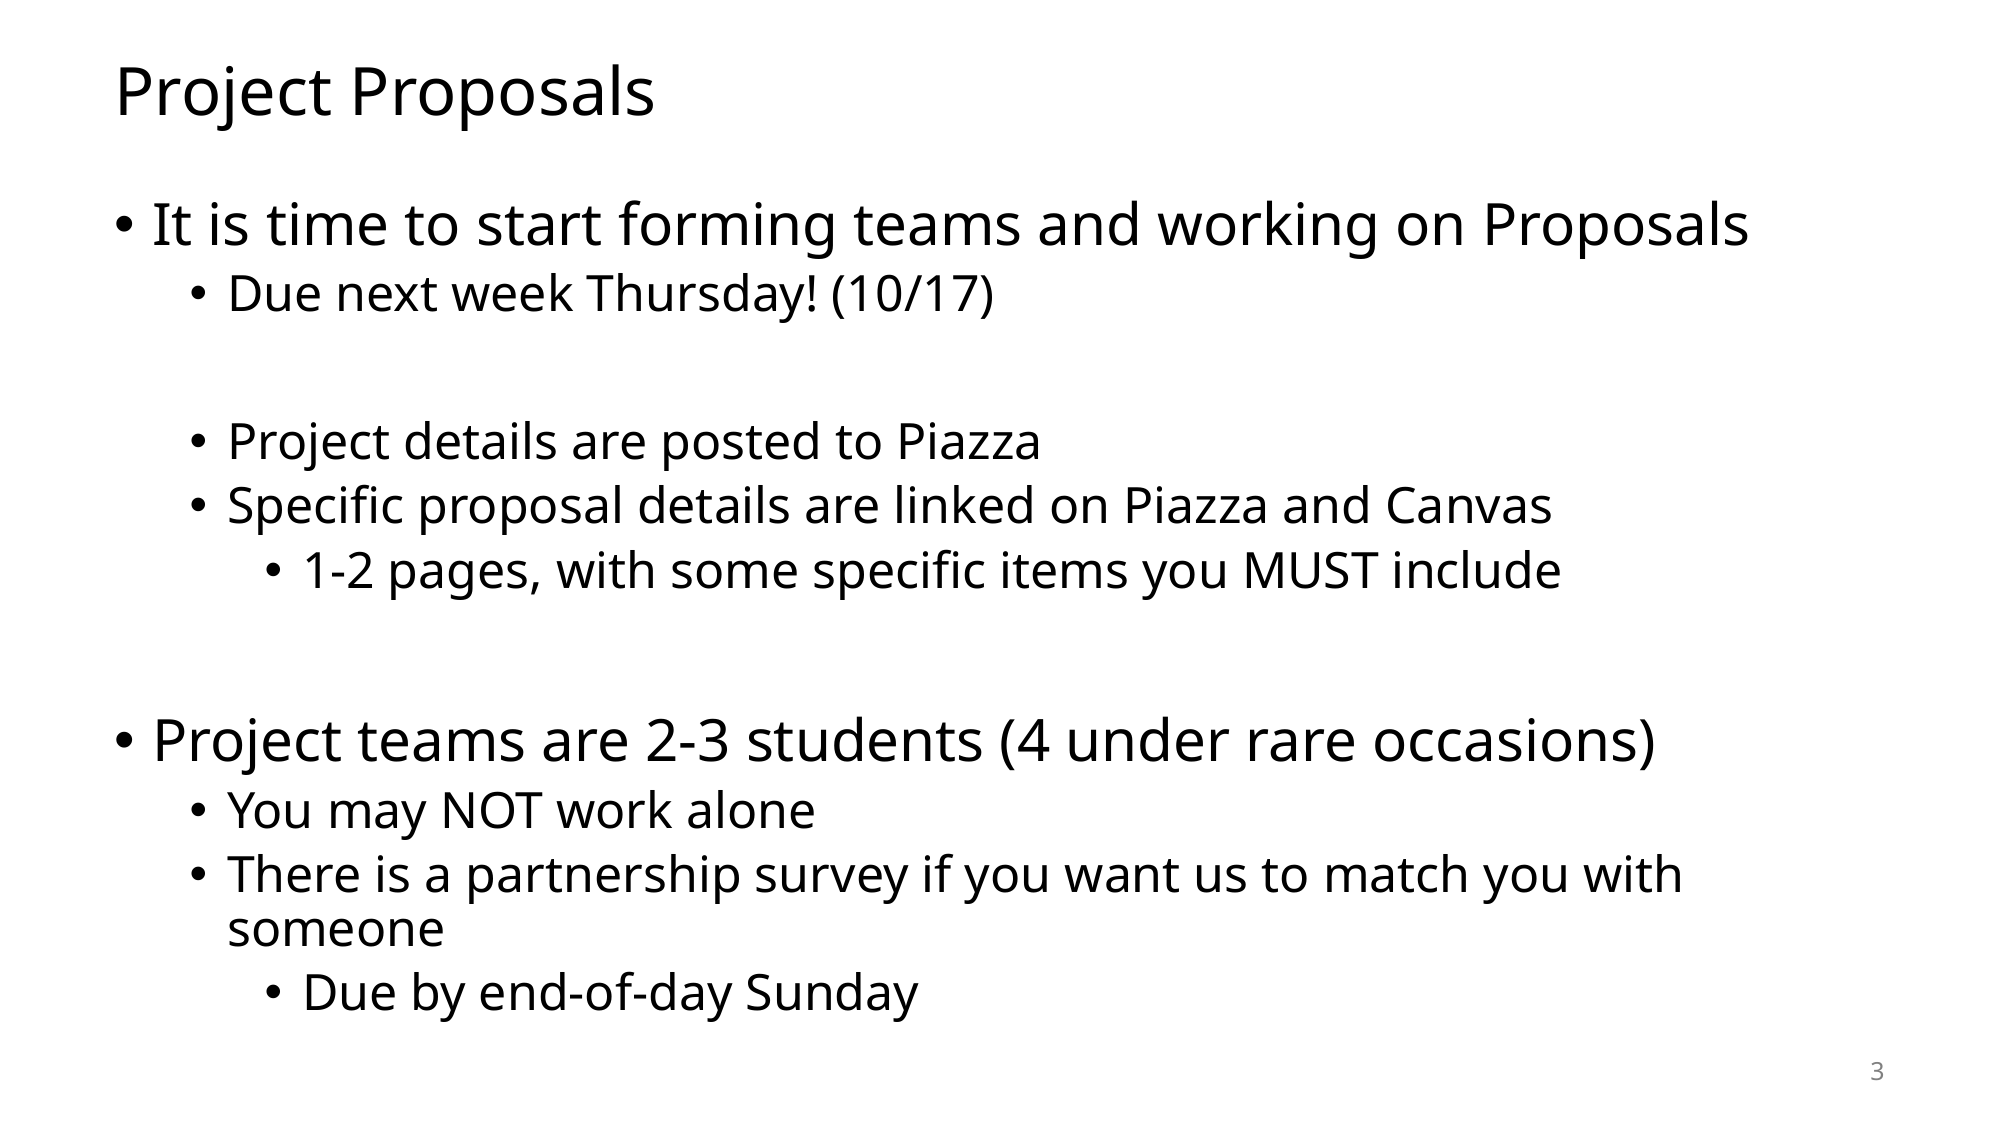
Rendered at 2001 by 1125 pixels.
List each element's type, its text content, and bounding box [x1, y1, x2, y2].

list It is time to start forming teams and working on Proposals Due next week Thursday! (10/17) Project details are posted to Piazza Specific proposal details are linked on Piazza and Canvas 1-2 pages, with some specific items you MUST include Project teams are 2-3 students (4 under rare occasions) You may NOT work alone There is a partnership survey if you want us to match you with someone Due by end-of-day Sunday [99, 187, 1900, 1013]
slide_number 3 [1749, 1042, 1900, 1103]
title Project Proposals [99, 37, 1900, 150]
